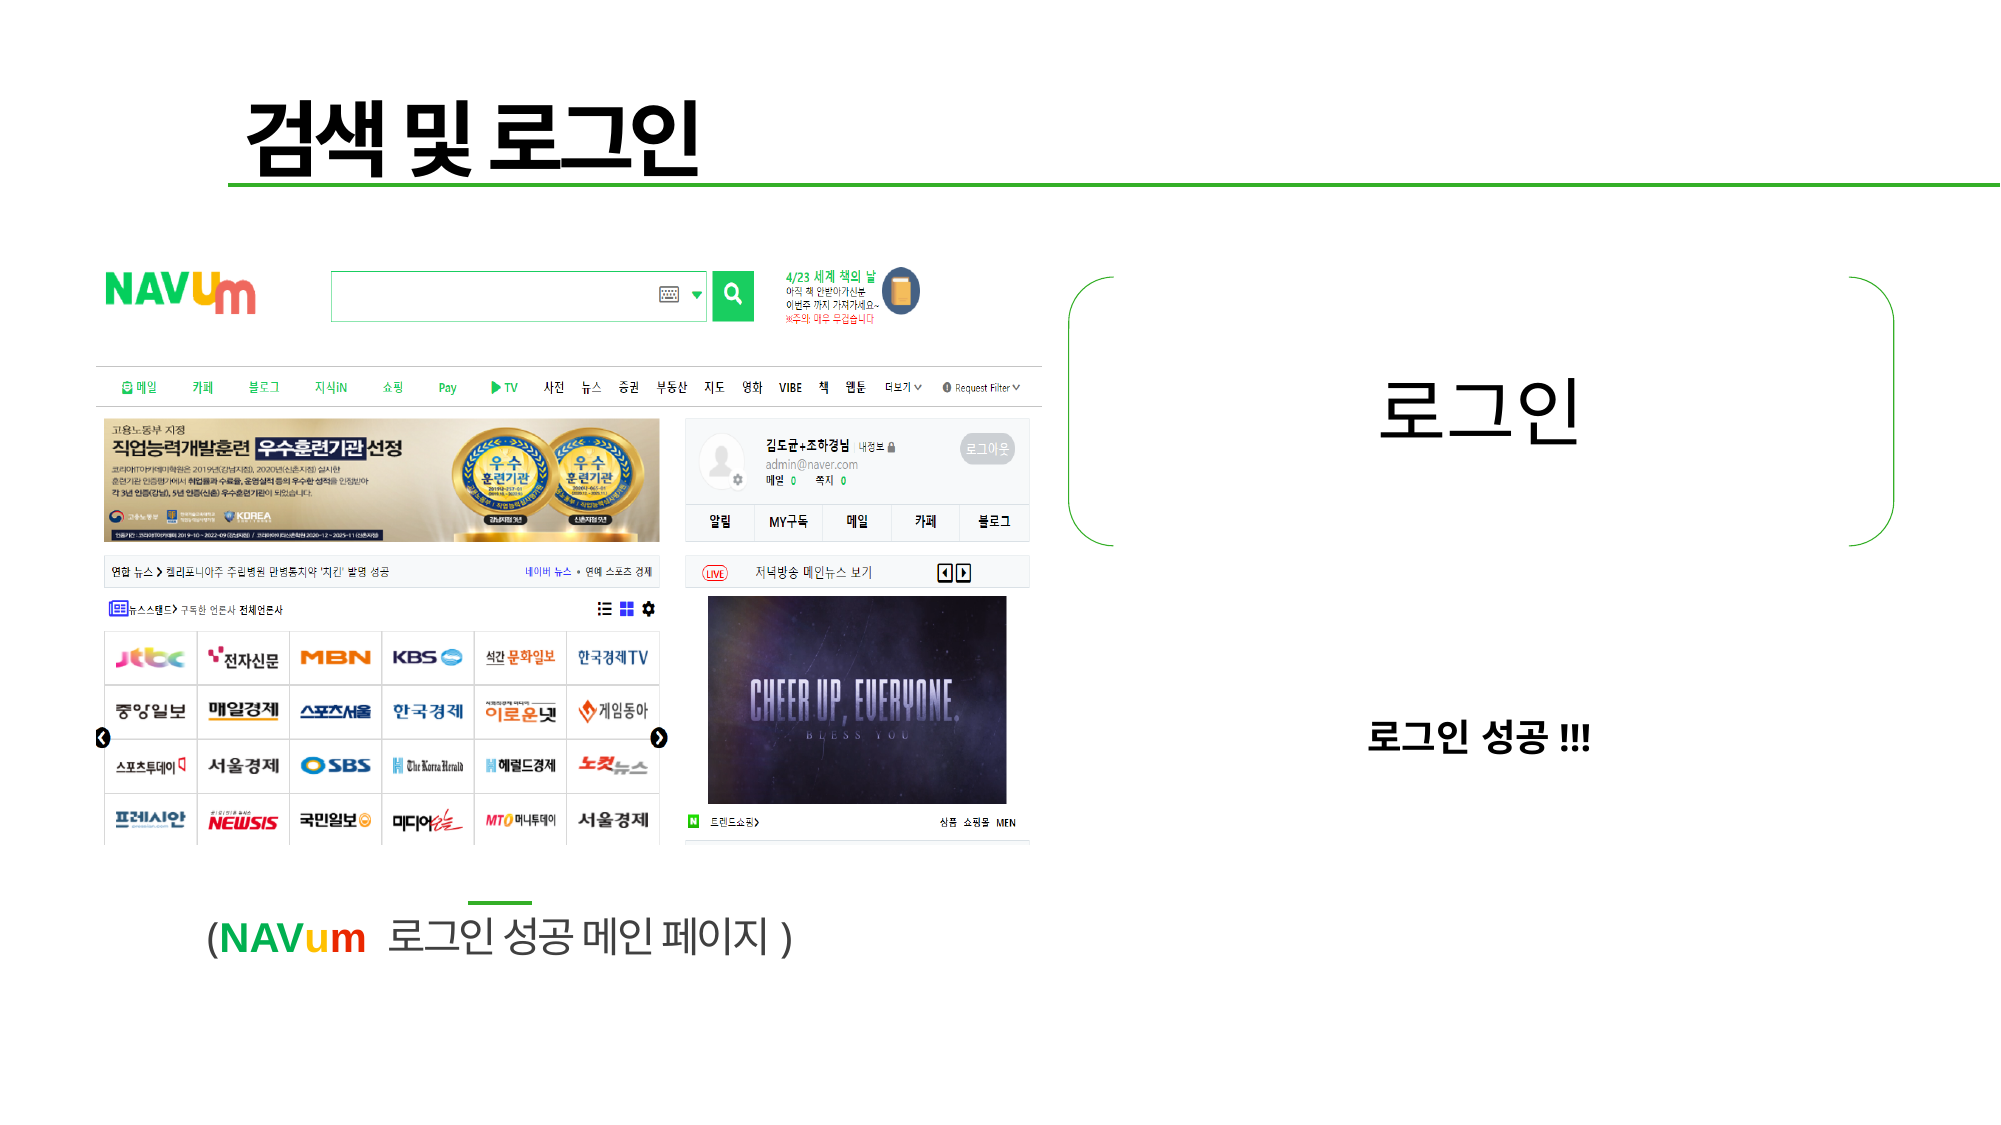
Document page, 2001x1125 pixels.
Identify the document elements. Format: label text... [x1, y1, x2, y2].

text_box 로그인 성공!!! [1352, 706, 2000, 766]
text_box 검색 및 로그인 [228, 185, 1584, 195]
picture [96, 254, 1042, 845]
text_box [1068, 276, 1895, 547]
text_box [182, 902, 817, 969]
text_box 로그인 [1362, 358, 1600, 464]
text_box 검색 및 로그인 [228, 29, 1584, 184]
